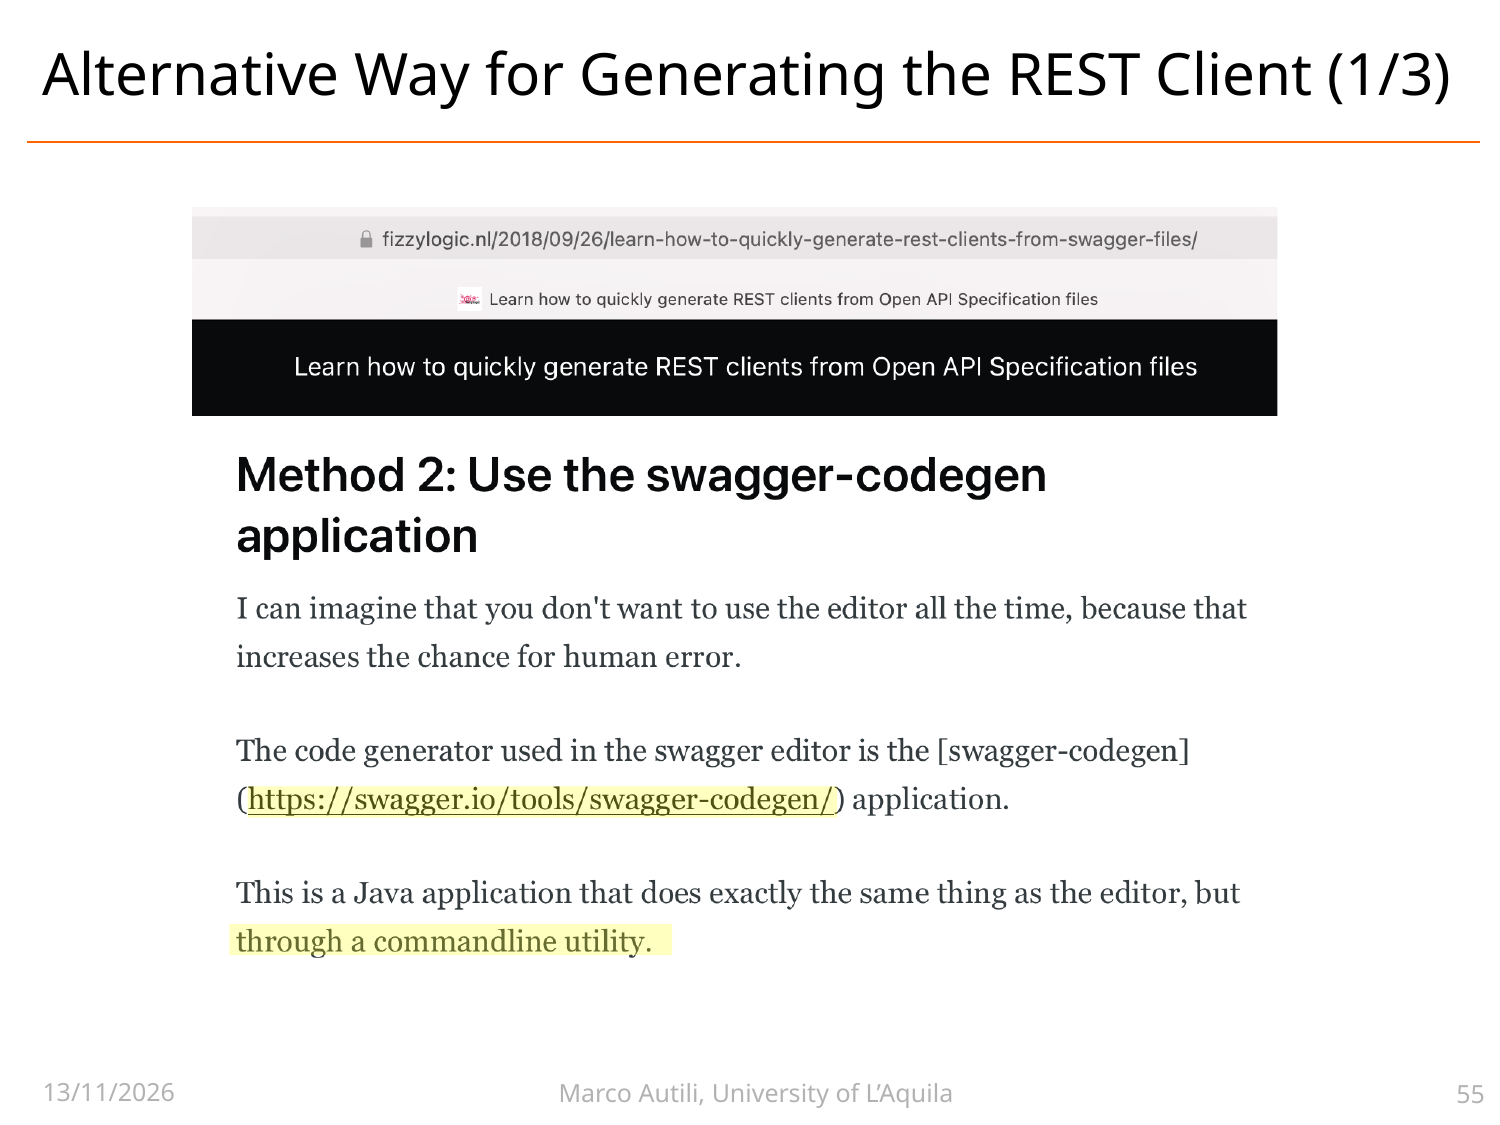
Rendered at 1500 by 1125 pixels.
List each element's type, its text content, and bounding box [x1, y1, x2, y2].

title Alternative Way for Generating the REST Client (1/3) [27, 14, 1480, 138]
footer Marco Autili, University of L’Aquila [419, 1062, 1094, 1123]
picture [192, 207, 1278, 989]
slide_number 55 [1162, 1065, 1500, 1125]
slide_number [27, 1064, 365, 1124]
